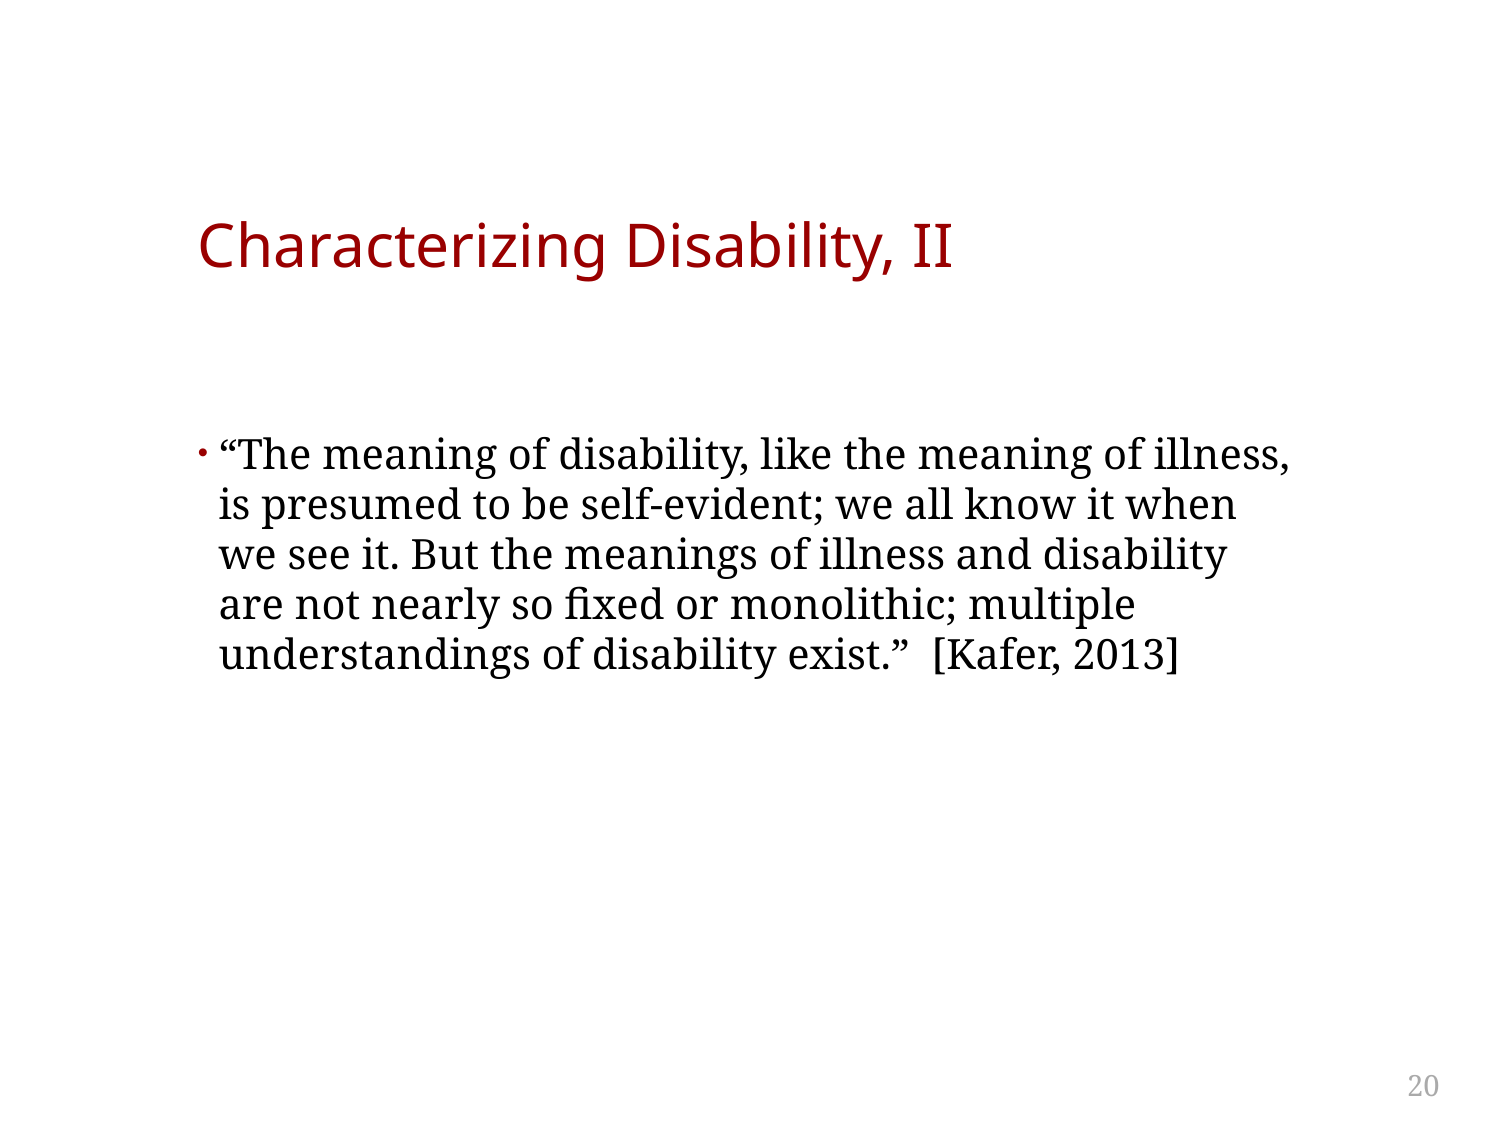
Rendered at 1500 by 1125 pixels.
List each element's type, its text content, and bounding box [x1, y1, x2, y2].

title Characterizing Disability, II [190, 203, 1310, 337]
slide_number 20 [1349, 1050, 1498, 1125]
list “The meaning of disability, like the meaning of illness, is presumed to be self-evident; we all know it when we see it. But the meanings of illness and disability are not nearly so fixed or monolithic; multiple understandings of disability exist.” [Kafer, 2013] [190, 337, 1310, 1125]
